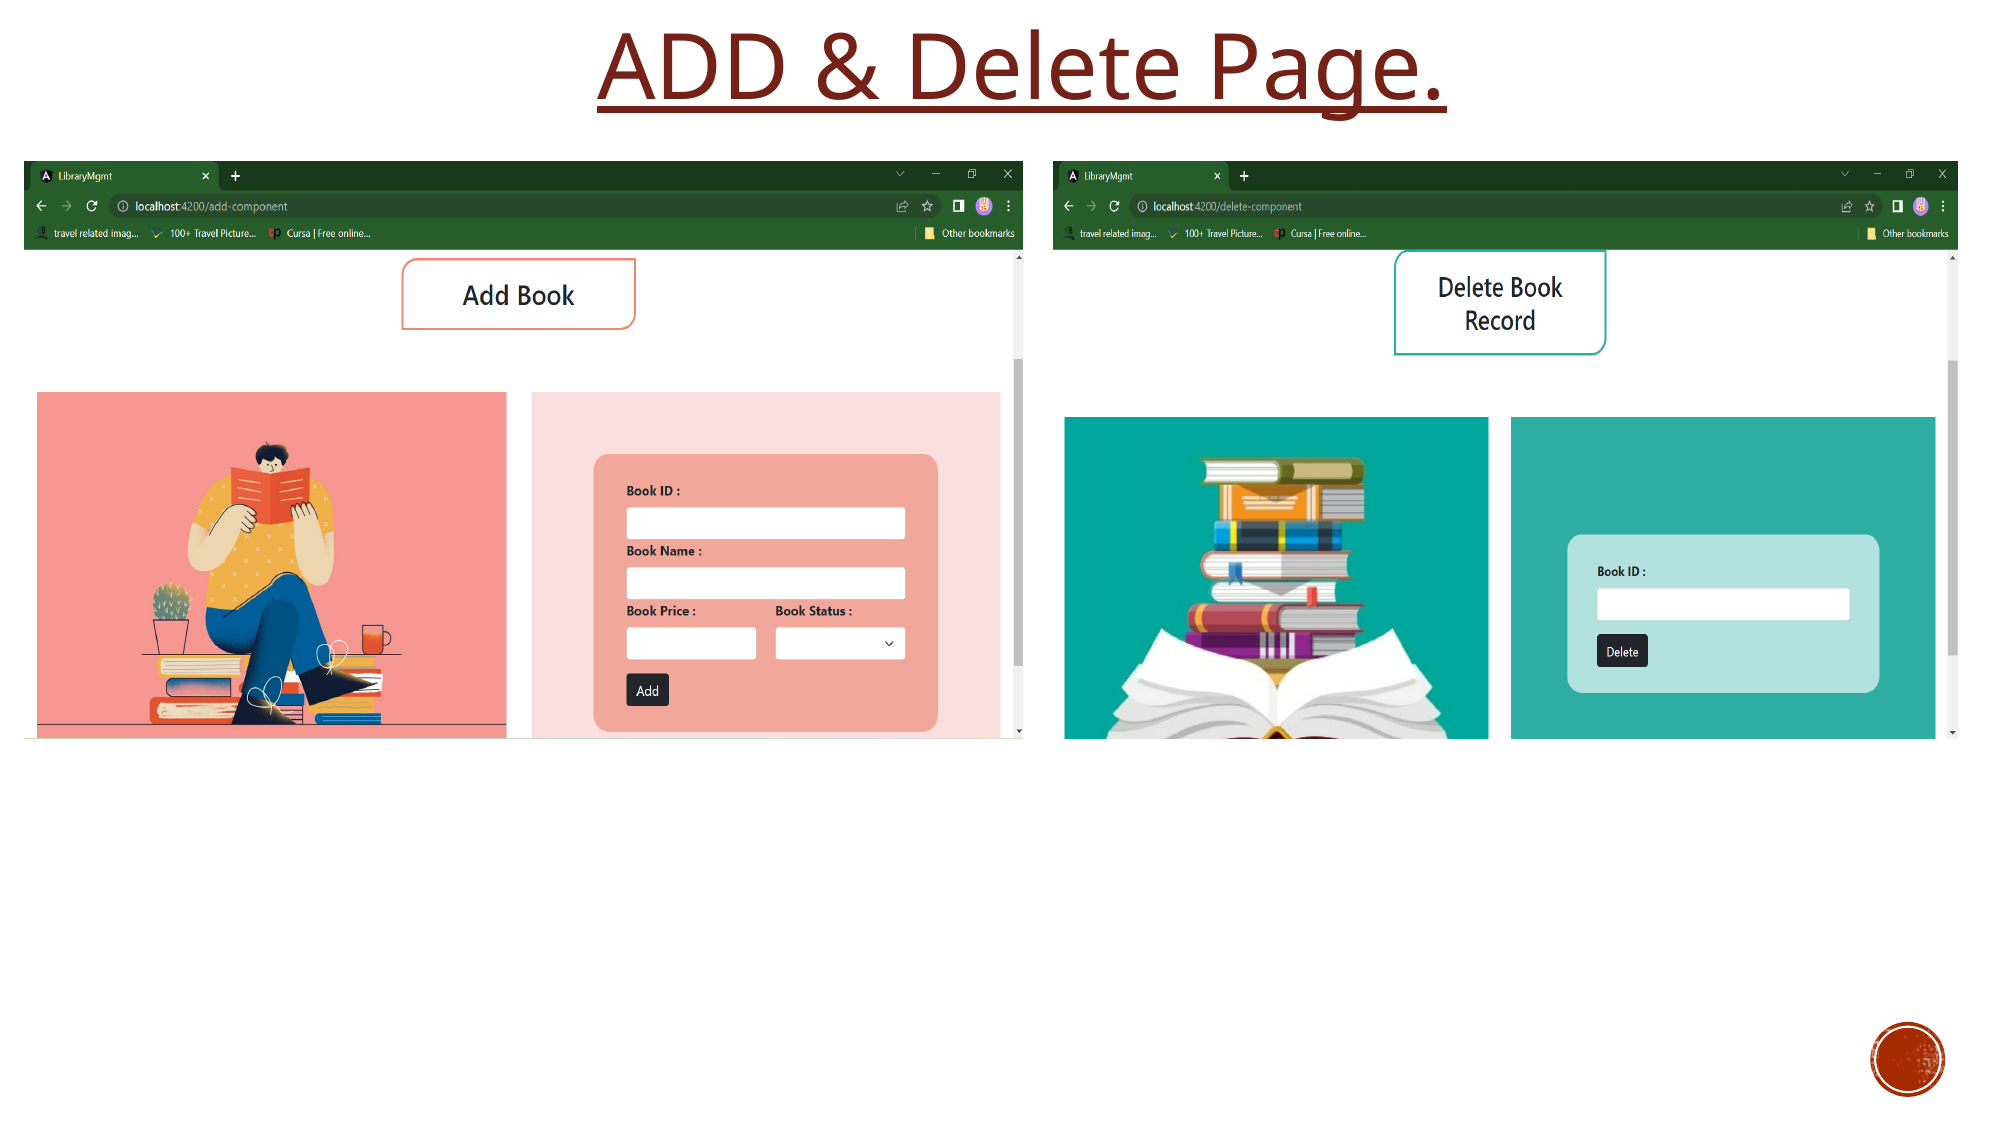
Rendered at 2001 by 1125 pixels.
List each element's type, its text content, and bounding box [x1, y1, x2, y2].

picture [25, 161, 1022, 737]
picture [1055, 162, 1958, 738]
text_box ADD & Delete Page. [582, 0, 1463, 125]
